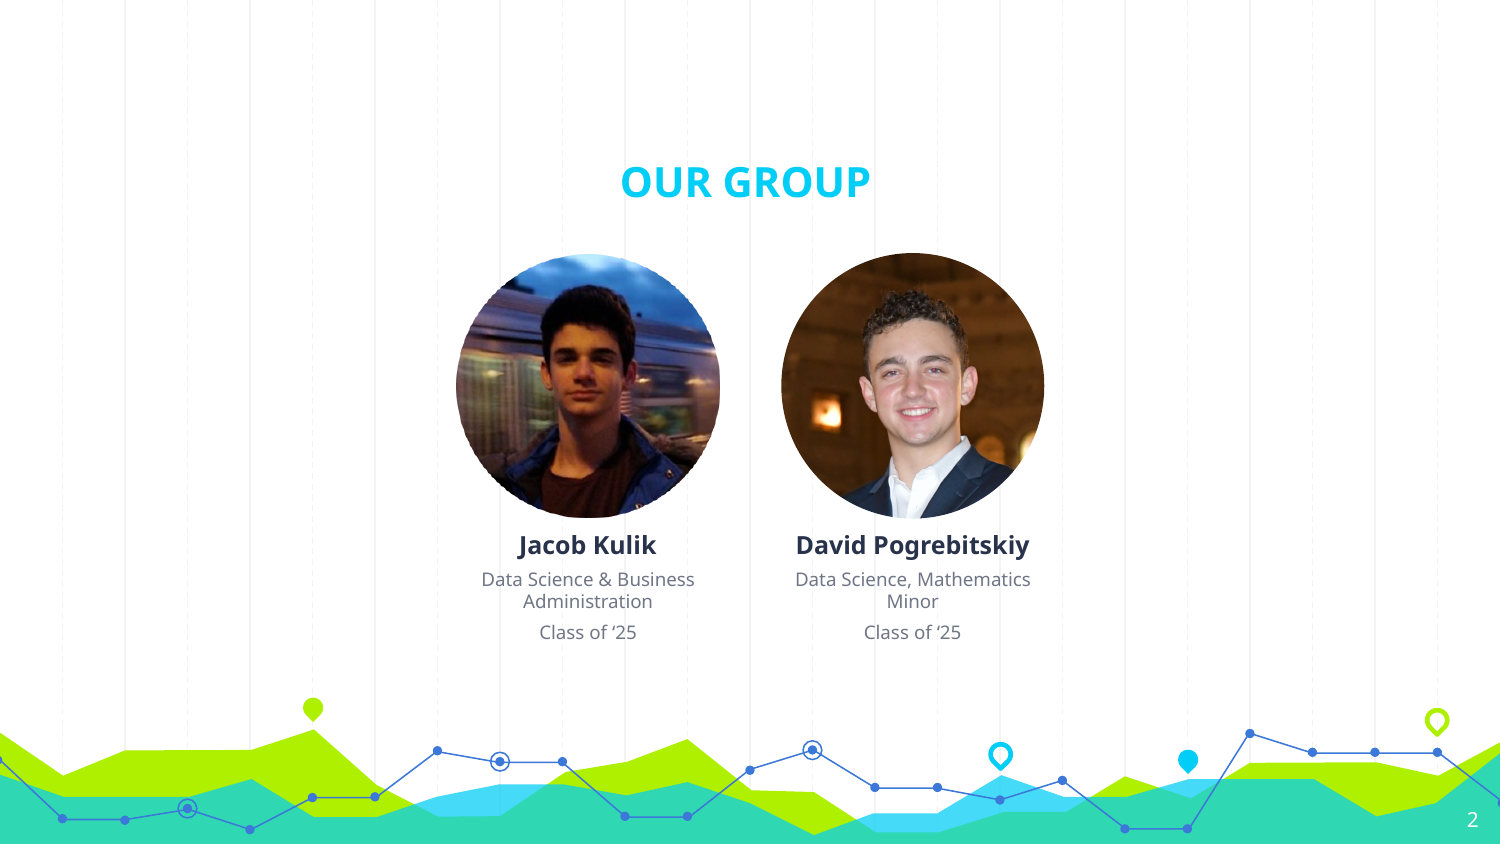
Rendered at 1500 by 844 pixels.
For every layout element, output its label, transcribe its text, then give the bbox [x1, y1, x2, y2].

slide_number ‹#› [1403, 791, 1494, 844]
text_box Jacob Kulik Data Science & Business Administration Class of ‘25 [465, 529, 711, 650]
picture [781, 252, 1045, 519]
title OUR GROUP [171, 103, 1320, 222]
picture [456, 254, 720, 518]
text_box David Pogrebitskiy Data Science, Mathematics Minor Class of ‘25 [790, 529, 1035, 650]
